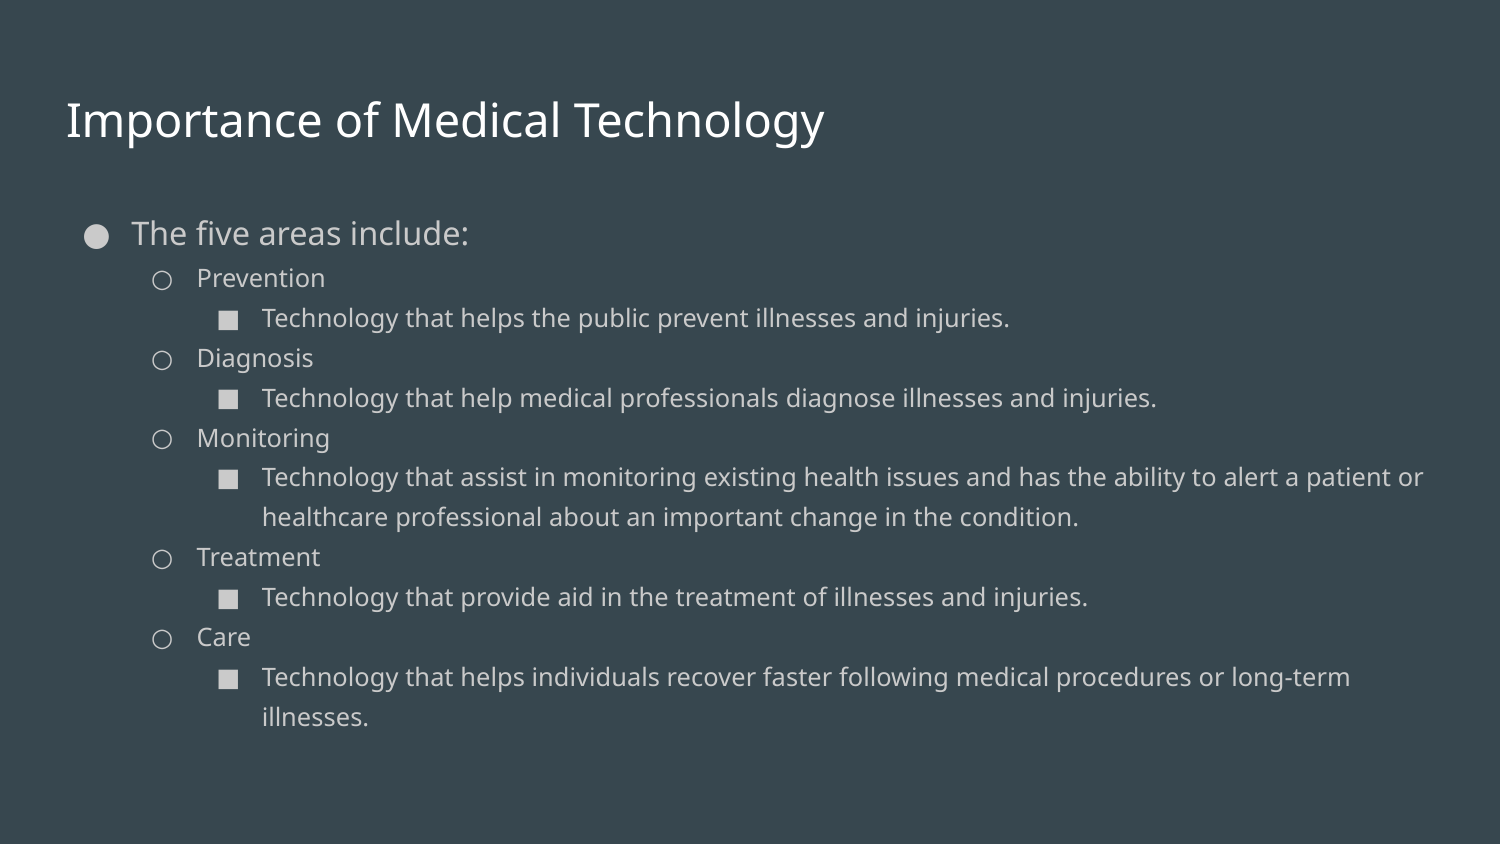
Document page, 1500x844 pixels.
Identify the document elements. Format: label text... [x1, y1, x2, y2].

list The five areas include: Prevention Technology that helps the public prevent illnesses and injuries. Diagnosis Technology that help medical professionals diagnose illnesses and injuries. Monitoring Technology that assist in monitoring existing health issues and has the ability to alert a patient or healthcare professional about an important change in the condition. Treatment Technology that provide aid in the treatment of illnesses and injuries. Care Technology that helps individuals recover faster following medical procedures or long-term illnesses. [51, 189, 1443, 750]
title Importance of Medical Technology [51, 72, 1449, 167]
